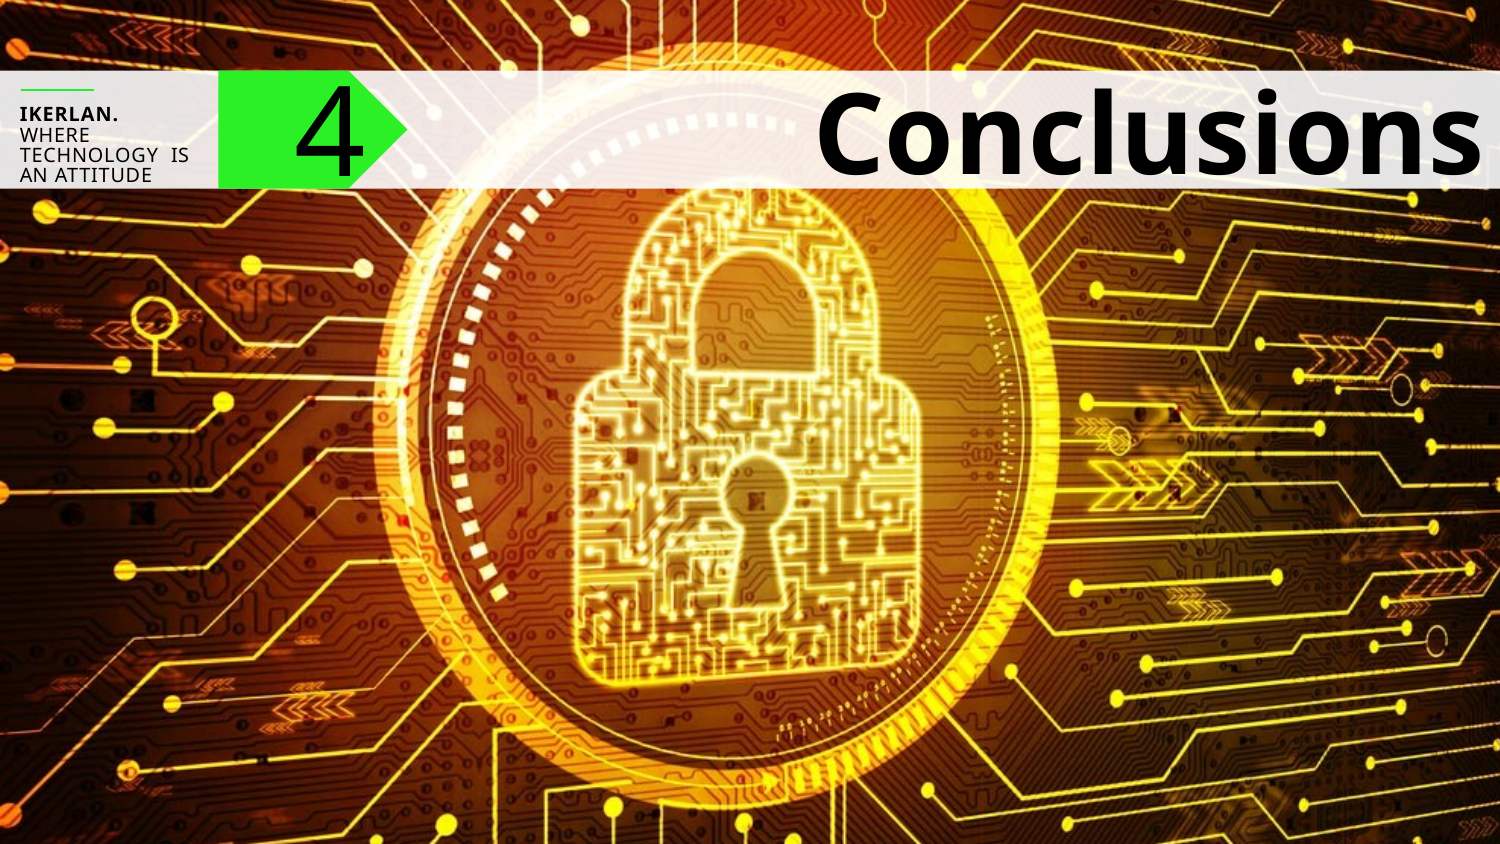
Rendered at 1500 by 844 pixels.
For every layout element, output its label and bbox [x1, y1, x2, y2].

text_box [17, 90, 205, 170]
picture [0, 0, 1500, 844]
